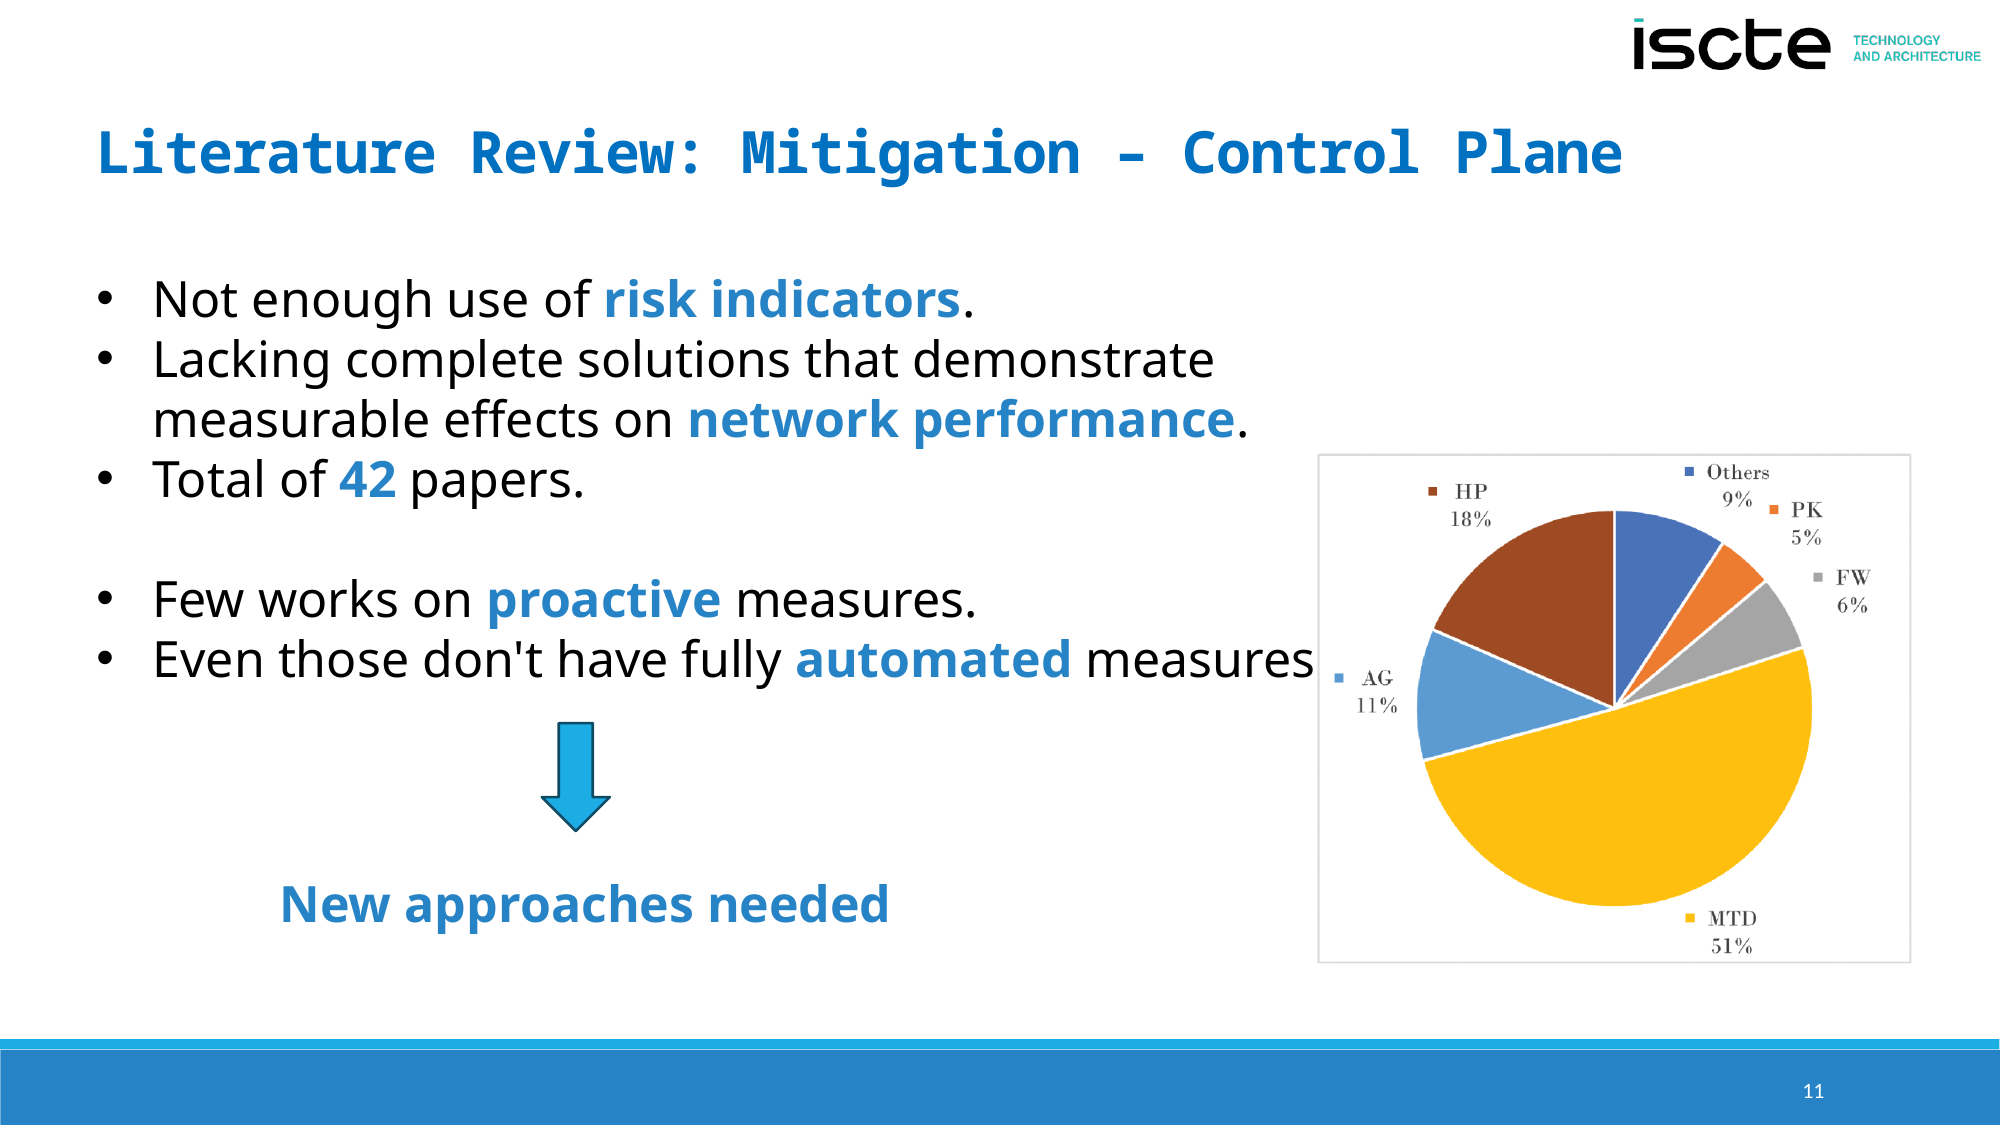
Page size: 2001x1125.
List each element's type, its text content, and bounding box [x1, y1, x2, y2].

text_box [540, 721, 612, 833]
text_box Not enough use of risk indicators. Lacking complete solutions that demonstrate measurable effects on network performance. Total of 42 papers. Few works on proactive measures. Even those don't have fully automated measures [81, 259, 1349, 695]
title Literature Review: Mitigation – Control Plane [81, 87, 1732, 193]
picture [1614, 0, 2000, 97]
slide_number 11 [1624, 1059, 1840, 1120]
picture [1317, 451, 1912, 964]
text_box New approaches needed [264, 865, 907, 940]
